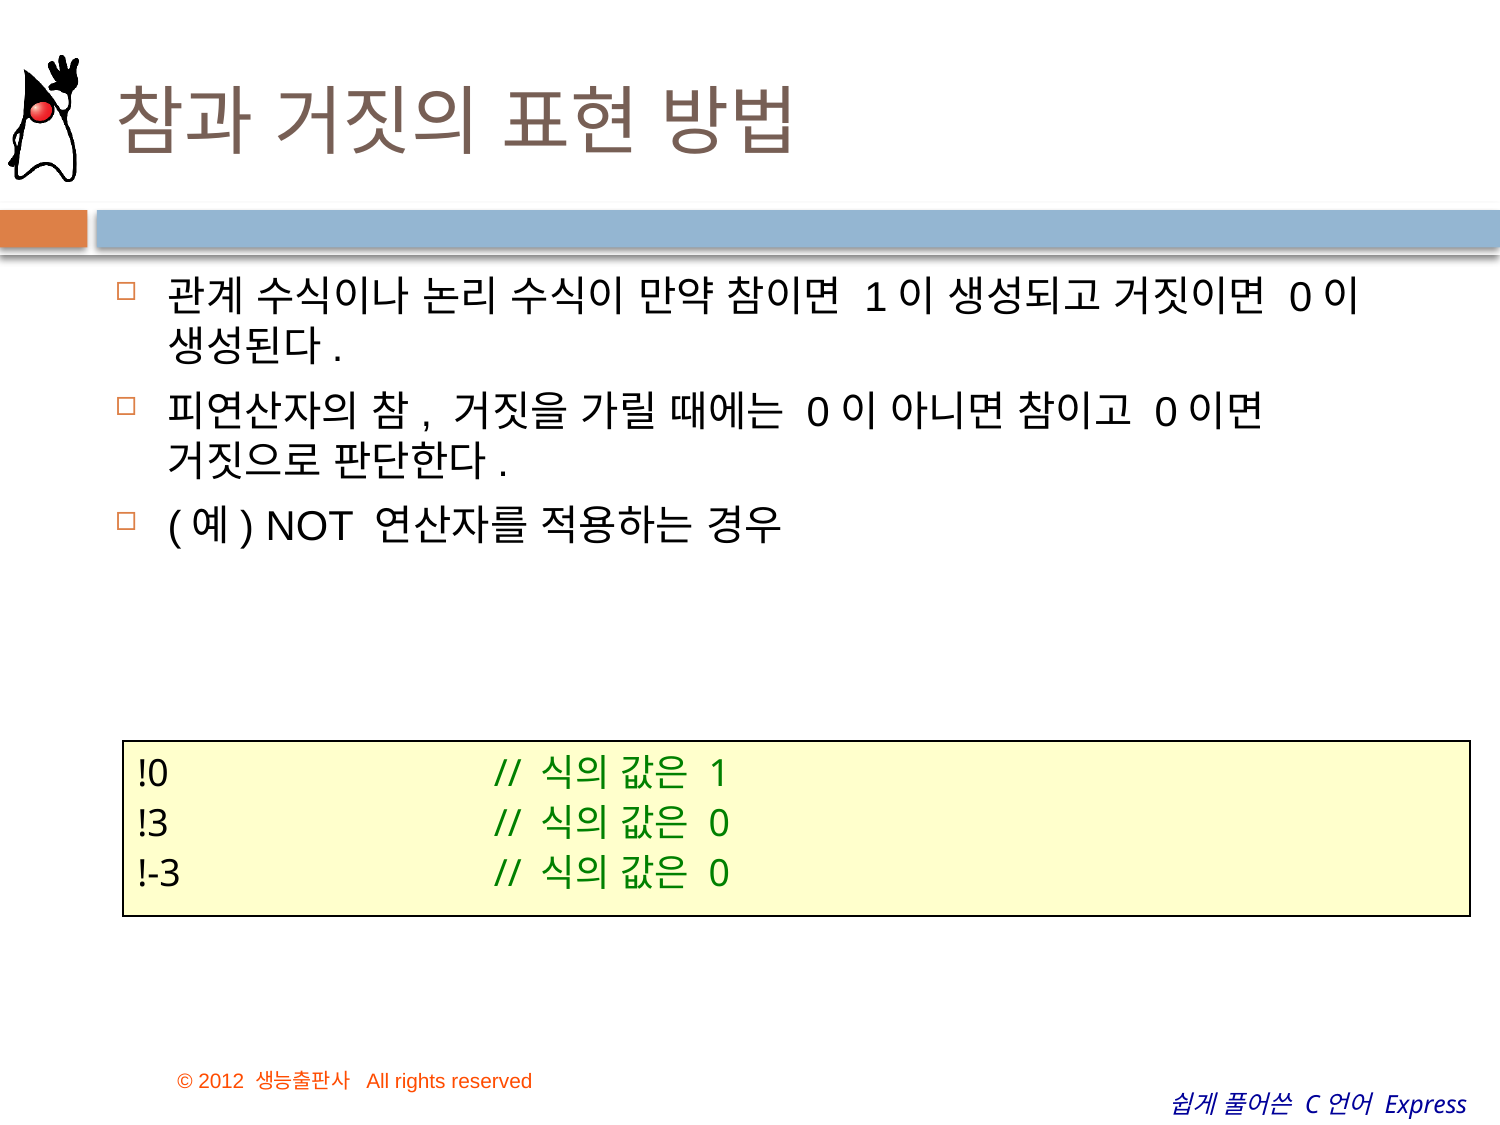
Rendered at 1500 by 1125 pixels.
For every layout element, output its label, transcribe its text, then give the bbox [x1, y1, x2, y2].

title 참과 거짓의 표현 방법 [100, 37, 1438, 200]
text_box !0 // 식의 값은 1 !3 // 식의 값은 0 !-3 // 식의 값은 0 [122, 741, 1470, 917]
picture [8, 55, 79, 182]
list 관계 수식이나 논리 수식이 만약 참이면 1이 생성되고 거짓이면 0이 생성된다. 피연산자의 참, 거짓을 가릴 때에는 0이 아니면 참이고 0이면 거짓으로 판단한다. (예) NOT 연산자를 적용하는 경우 [100, 262, 1438, 1000]
